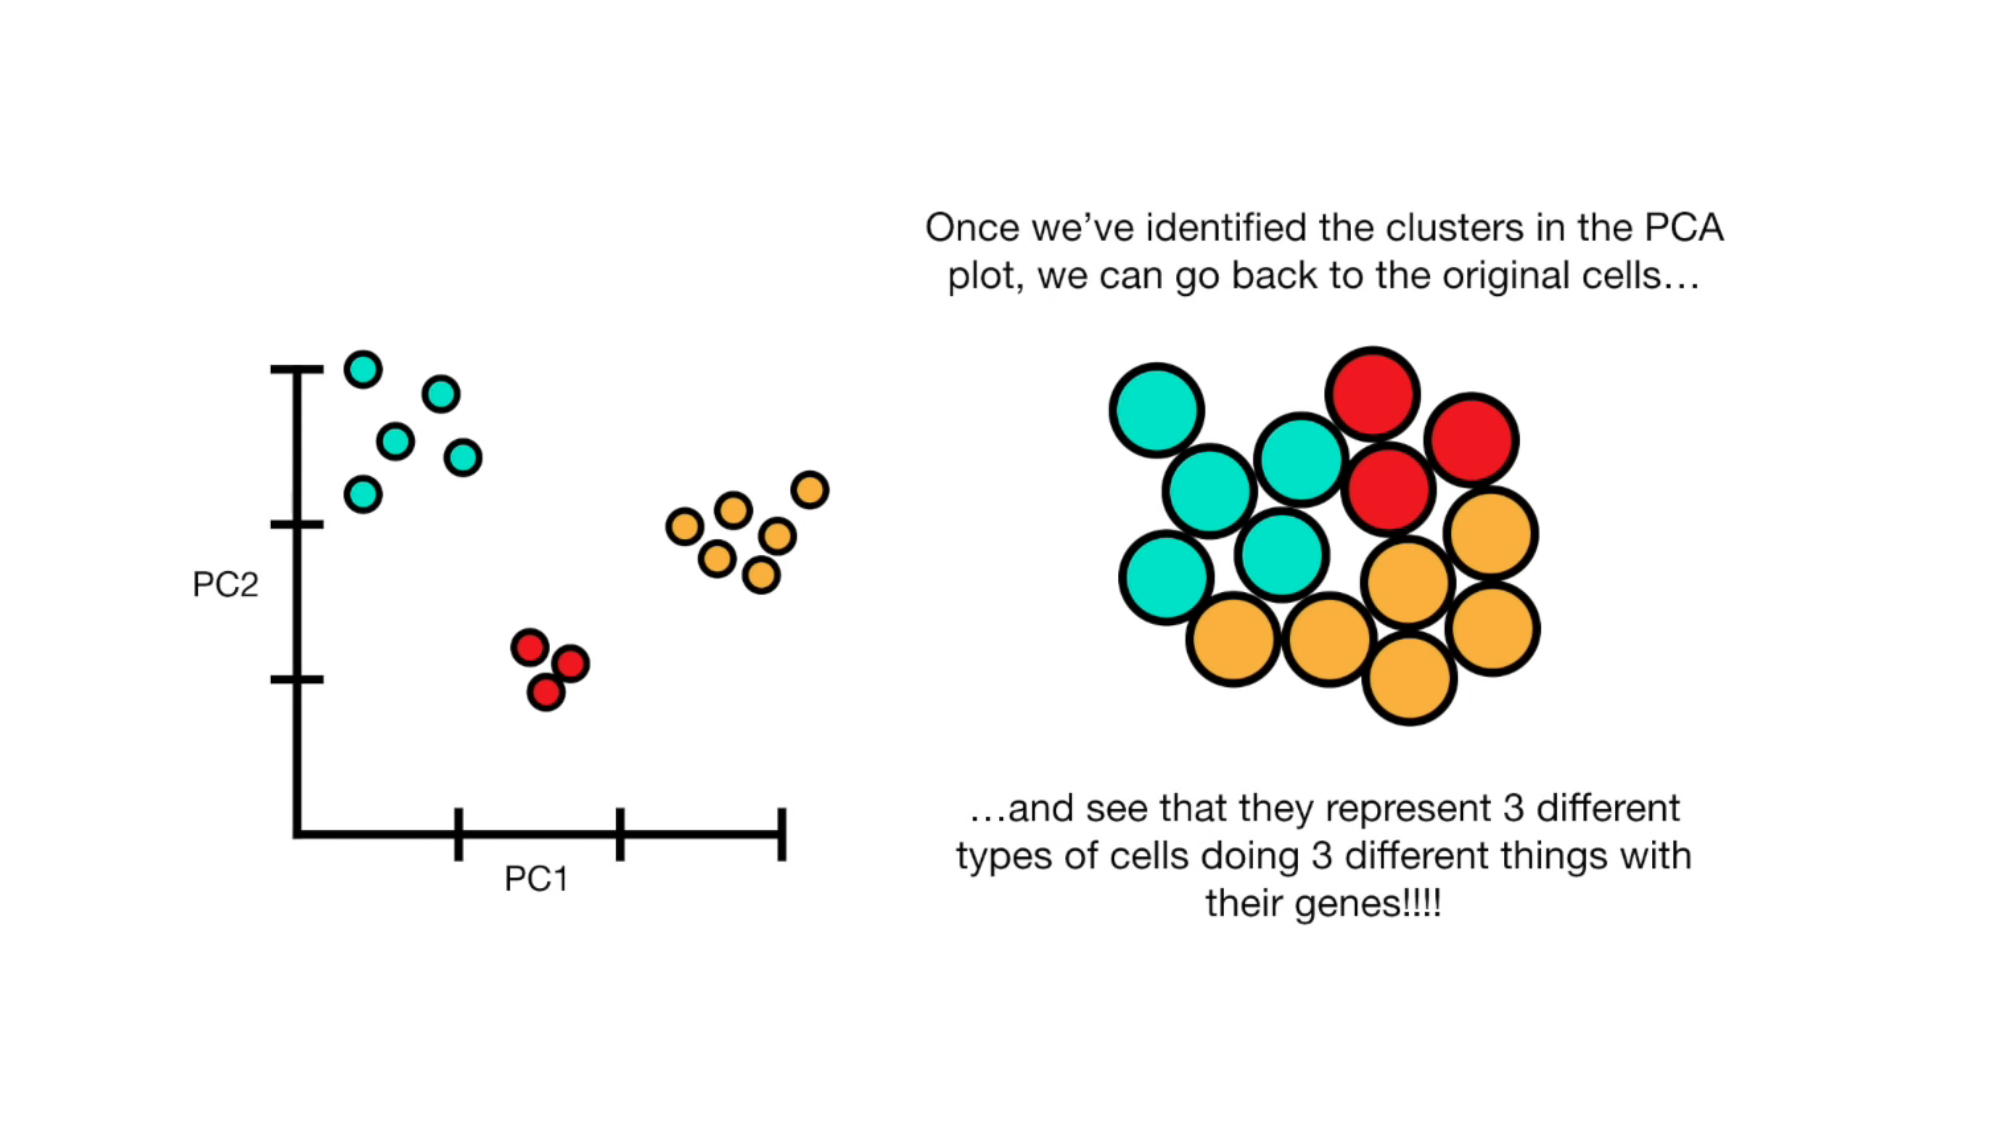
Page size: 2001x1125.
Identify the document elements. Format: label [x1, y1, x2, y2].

picture [156, 110, 1807, 994]
